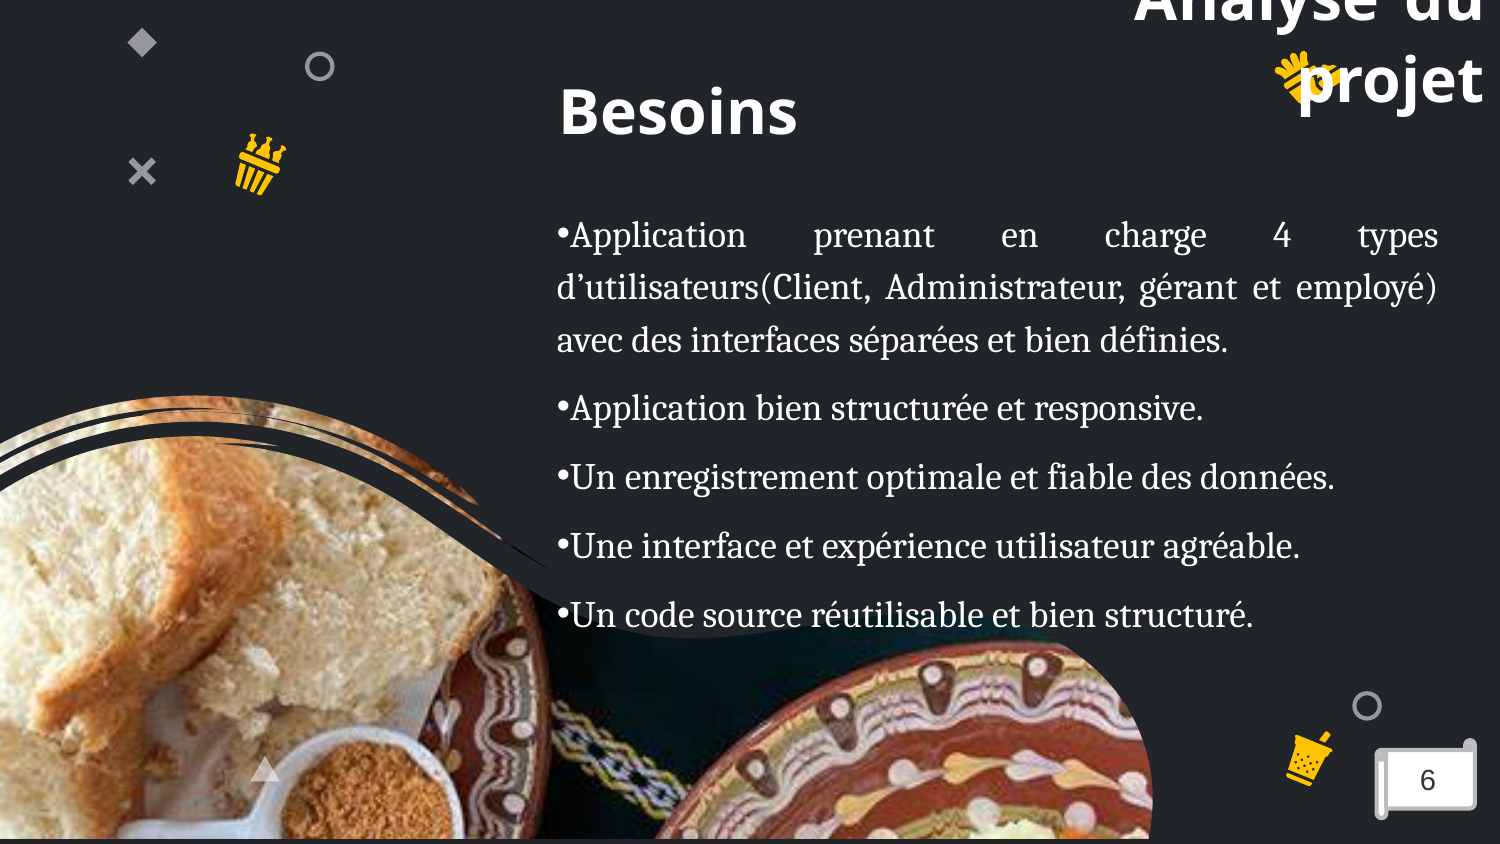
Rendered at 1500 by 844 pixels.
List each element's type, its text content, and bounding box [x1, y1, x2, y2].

title Analyse du projet [934, 0, 1500, 130]
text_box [0, 293, 1258, 844]
subtitle Application prenant en charge 4 types d’utilisateurs(Client, Administrateur, gérant et employé) avec des interfaces séparées et bien définies. Application bien structurée et responsive. Un enregistrement optimale et fiable des données. Une interface et expérience utilisateur agréable. Un code source réutilisable et bien structuré. [541, 188, 1455, 648]
text_box [128, 157, 156, 185]
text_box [237, 134, 281, 193]
text_box 6 [1374, 738, 1477, 821]
text_box [1352, 691, 1382, 721]
text_box Besoins [530, 29, 814, 163]
